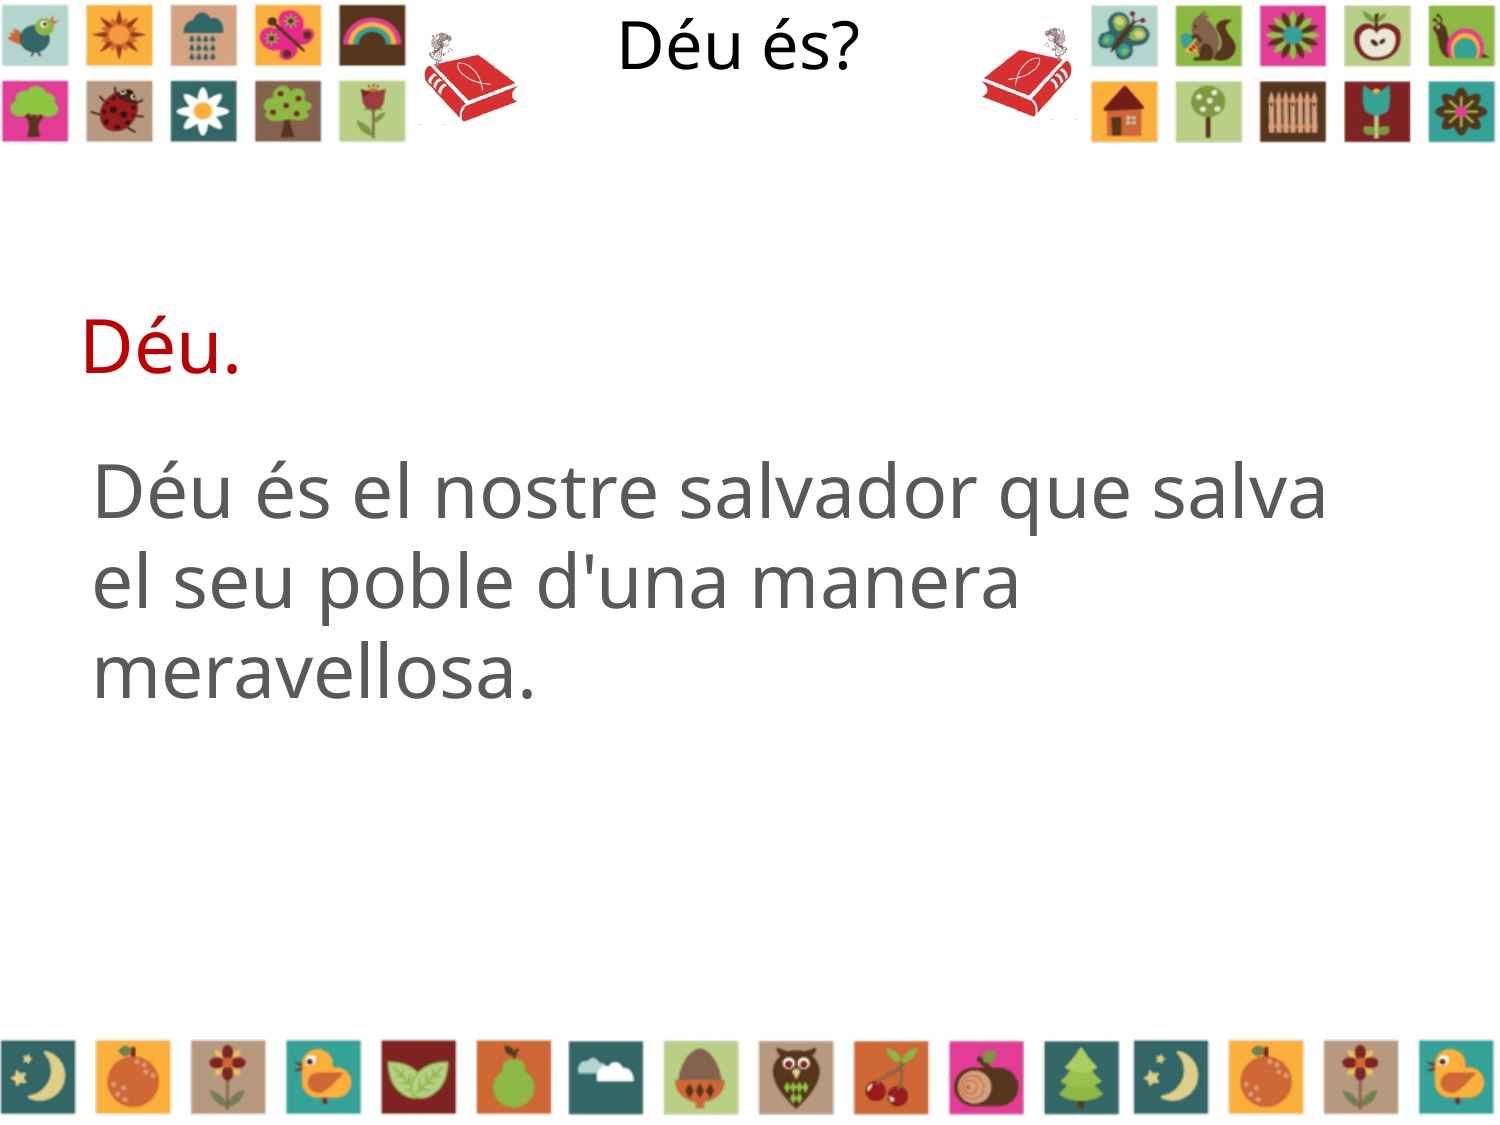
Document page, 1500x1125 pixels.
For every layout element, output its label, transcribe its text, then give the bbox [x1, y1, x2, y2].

picture [0, 3, 550, 150]
text_box Déu. [64, 290, 1412, 396]
picture [950, 3, 1500, 150]
text_box Déu és? [414, 0, 1080, 91]
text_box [0, 1028, 1500, 1118]
text_box Déu és el nostre salvador que salva el seu poble d'una manera meravellosa. [76, 436, 1424, 722]
